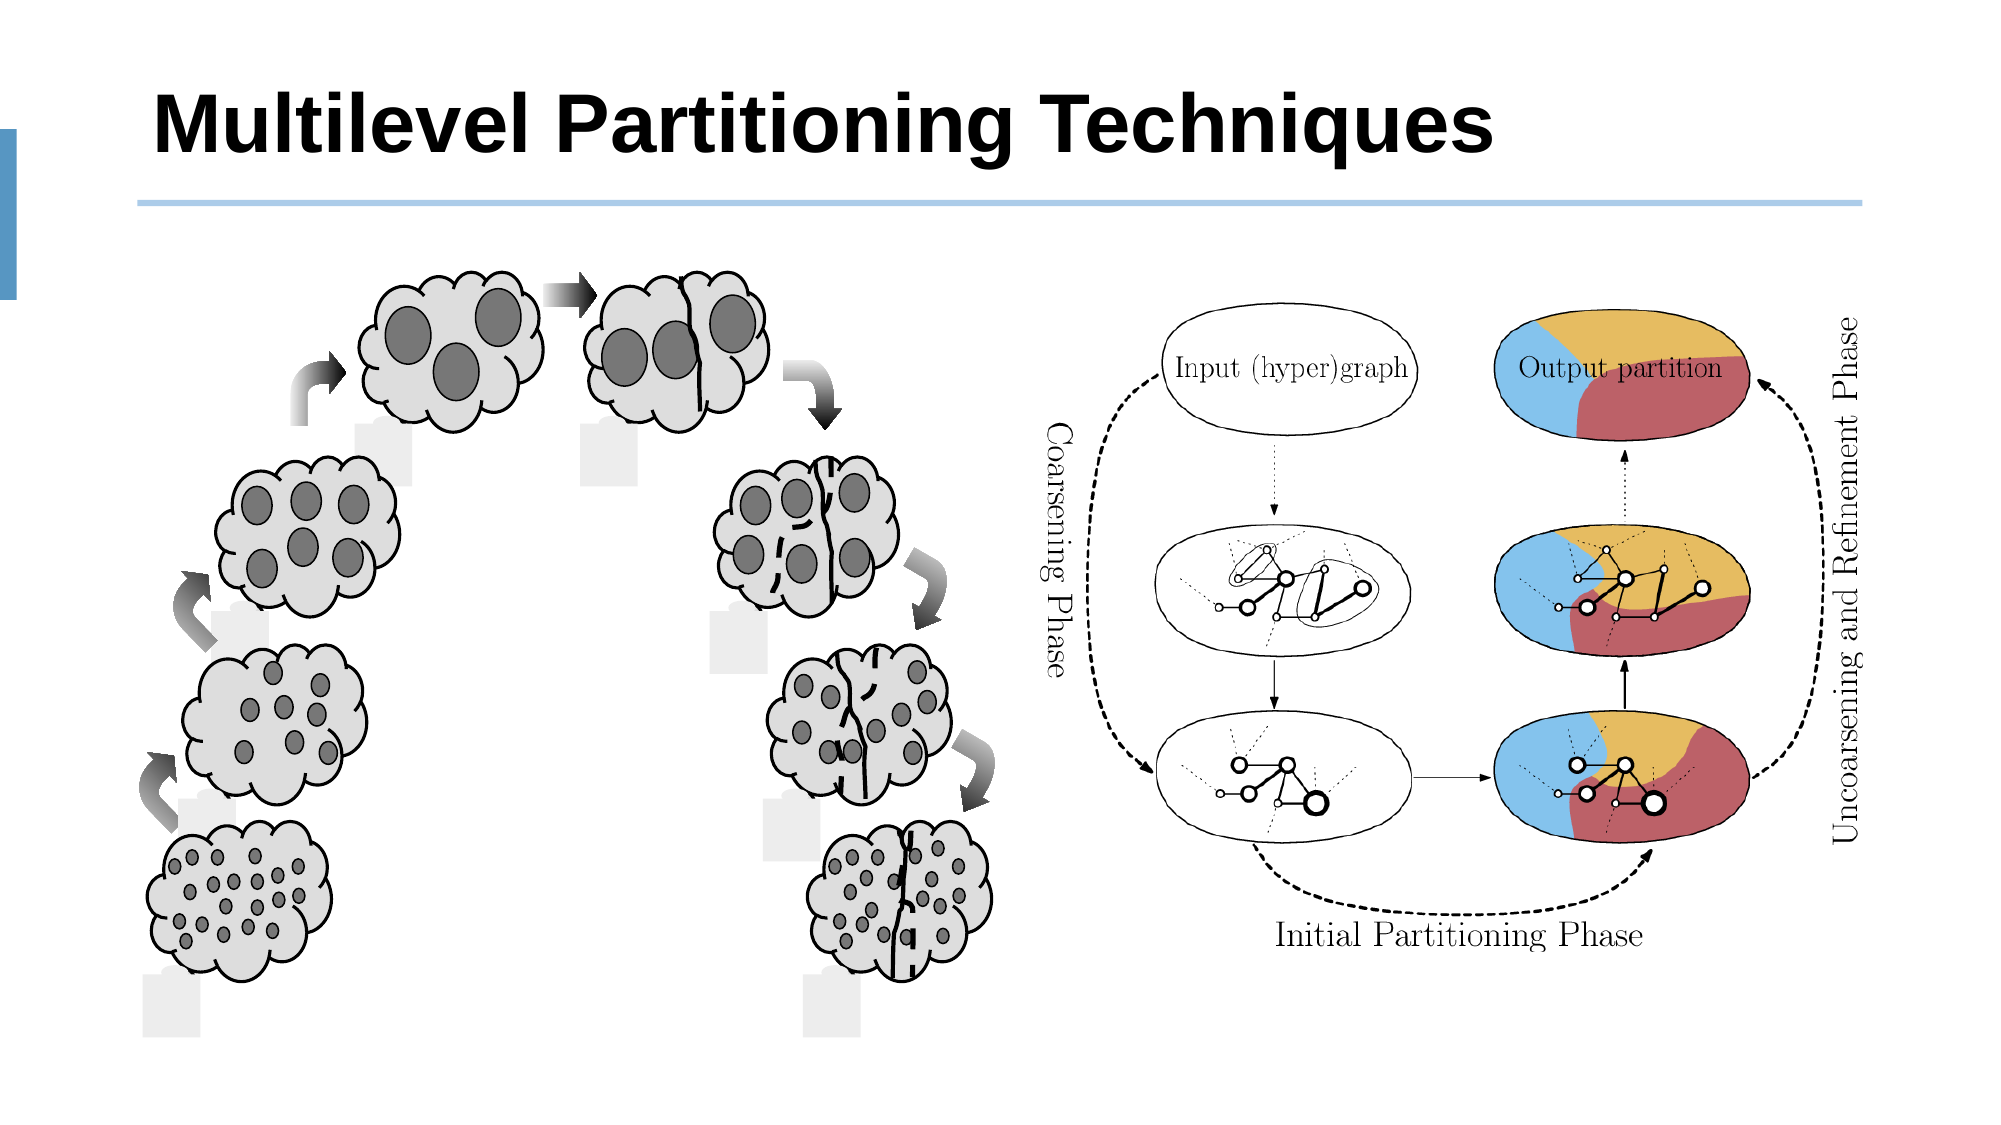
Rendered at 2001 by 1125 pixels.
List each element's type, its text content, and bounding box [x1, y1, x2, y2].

title Multilevel Partitioning Techniques [137, 42, 1863, 208]
picture [1039, 301, 1863, 953]
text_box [137, 271, 1000, 1038]
